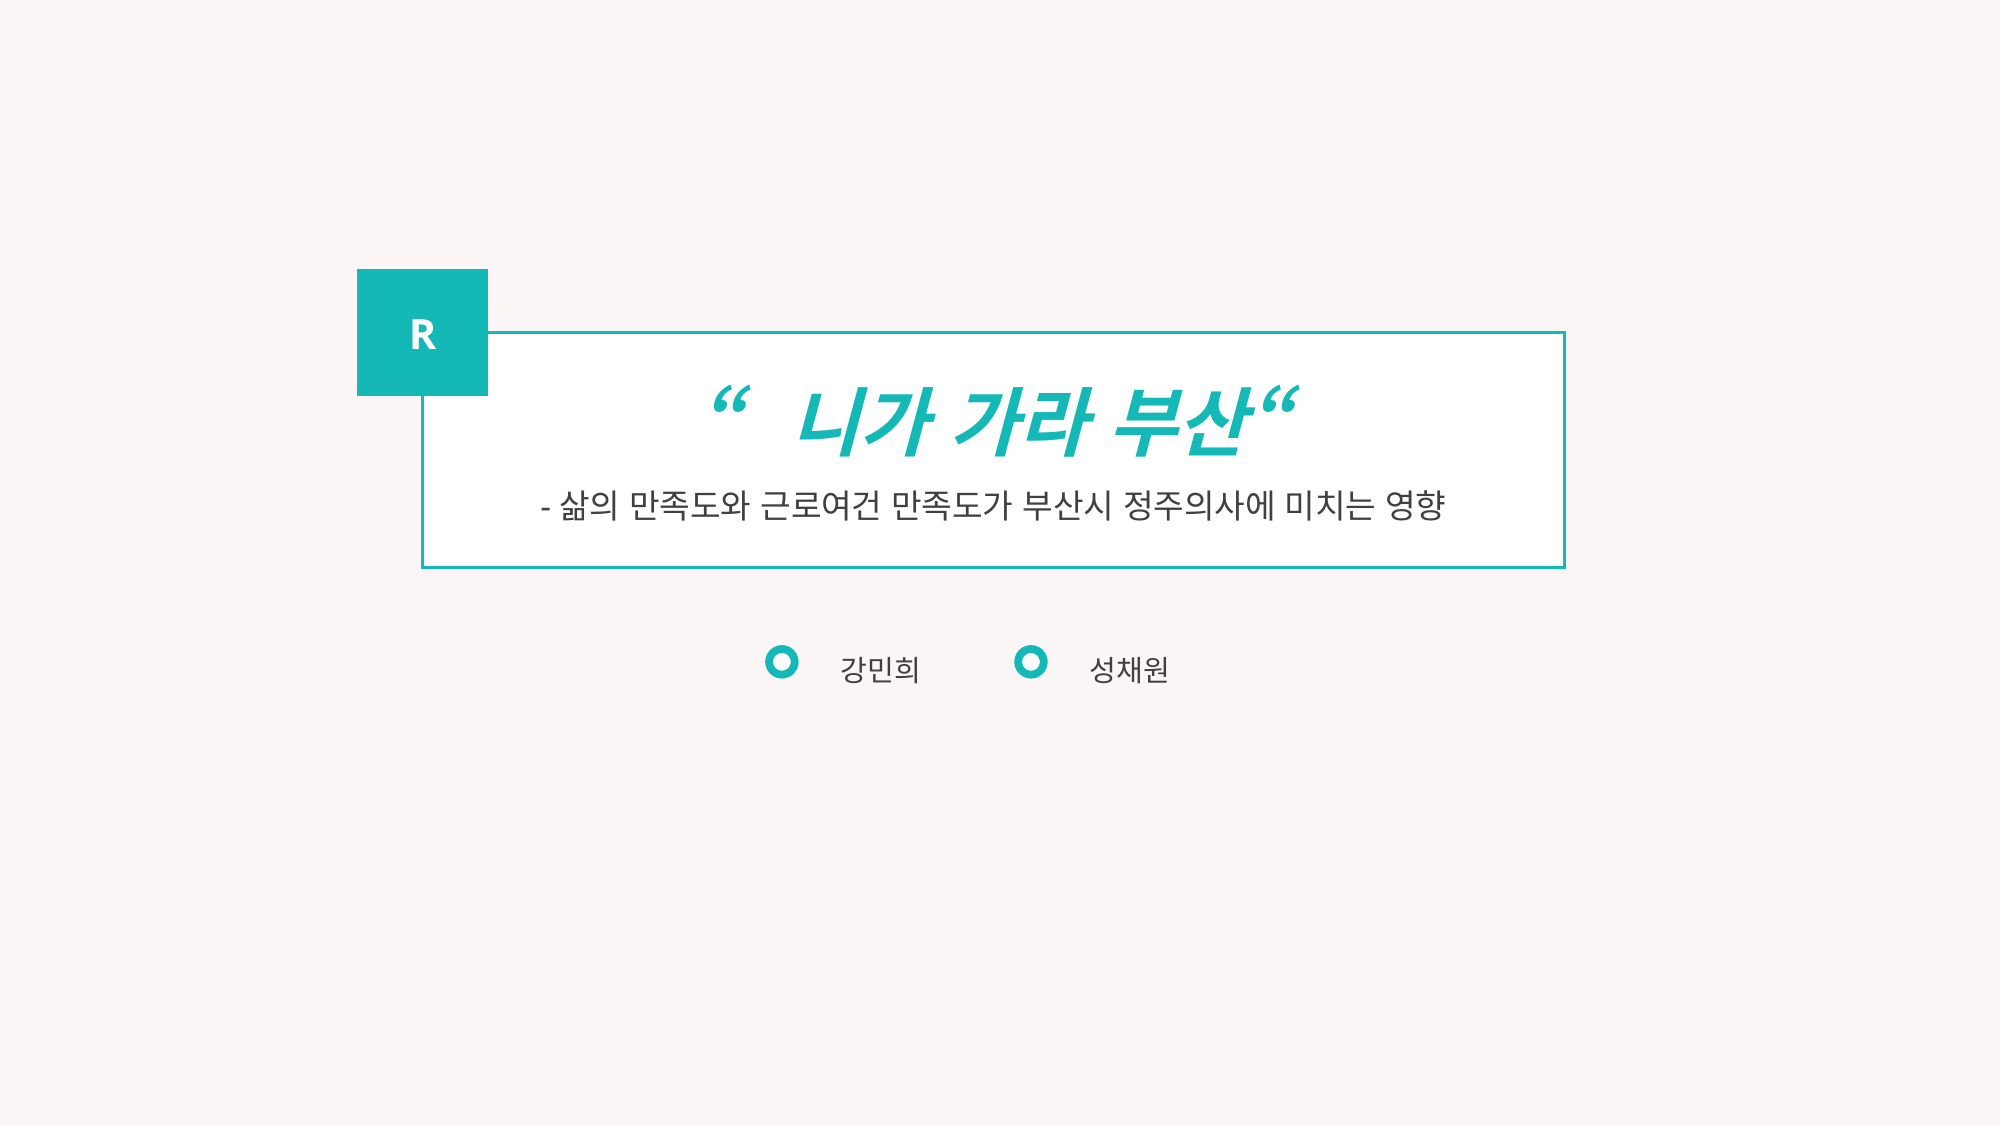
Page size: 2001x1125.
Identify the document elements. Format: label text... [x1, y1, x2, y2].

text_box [358, 270, 1565, 568]
text_box [768, 647, 796, 676]
text_box [1017, 647, 1045, 676]
text_box 강민희 [825, 627, 937, 695]
text_box 성채원 [1074, 627, 1186, 695]
